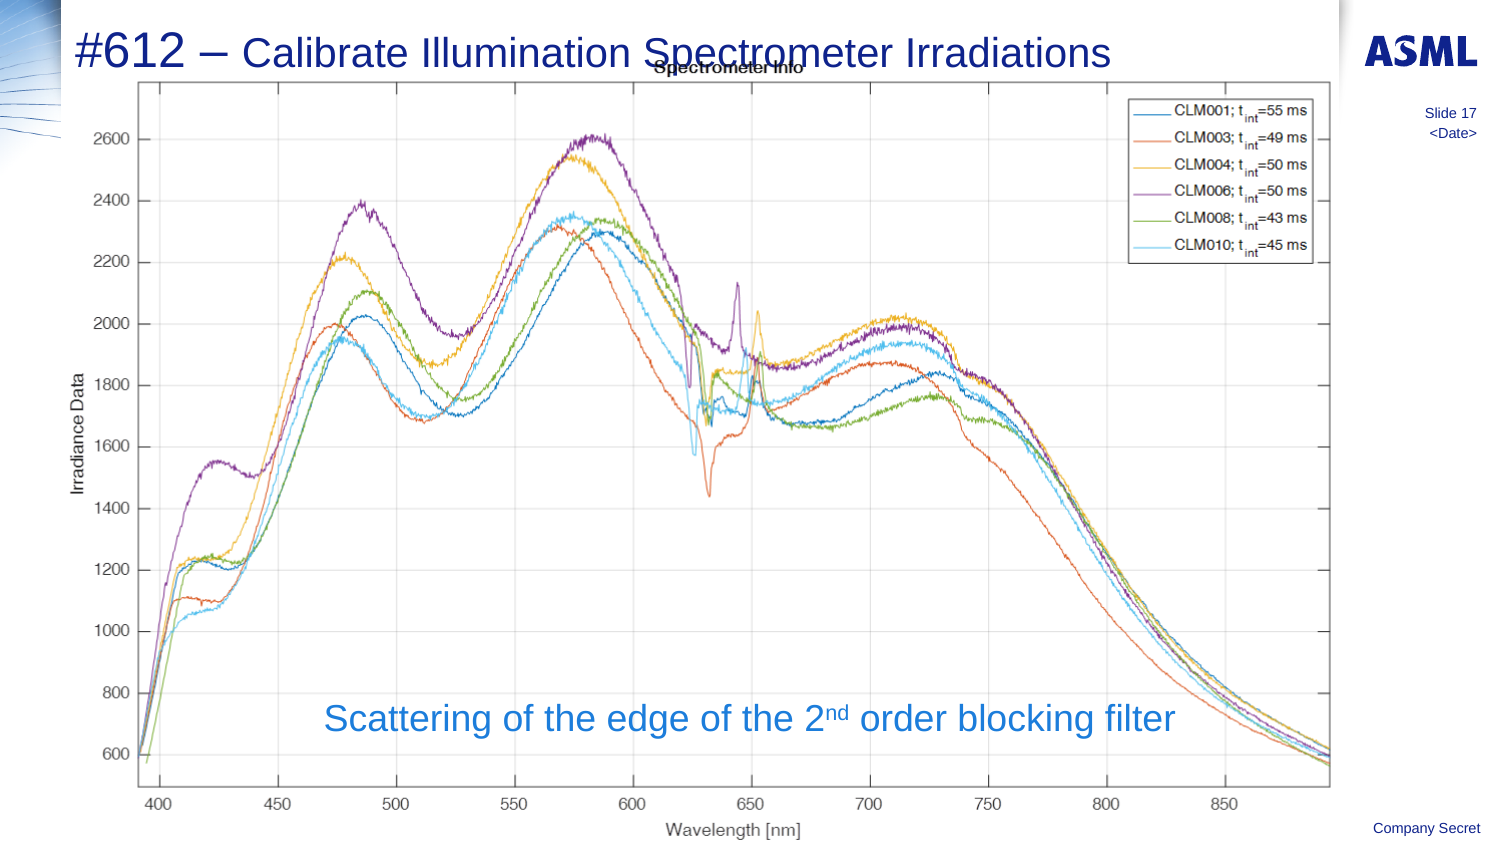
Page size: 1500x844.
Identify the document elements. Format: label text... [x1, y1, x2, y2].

slide_number Slide 17 [1384, 105, 1477, 121]
slide_number <Date> [1384, 126, 1477, 142]
picture [0, 0, 1354, 844]
